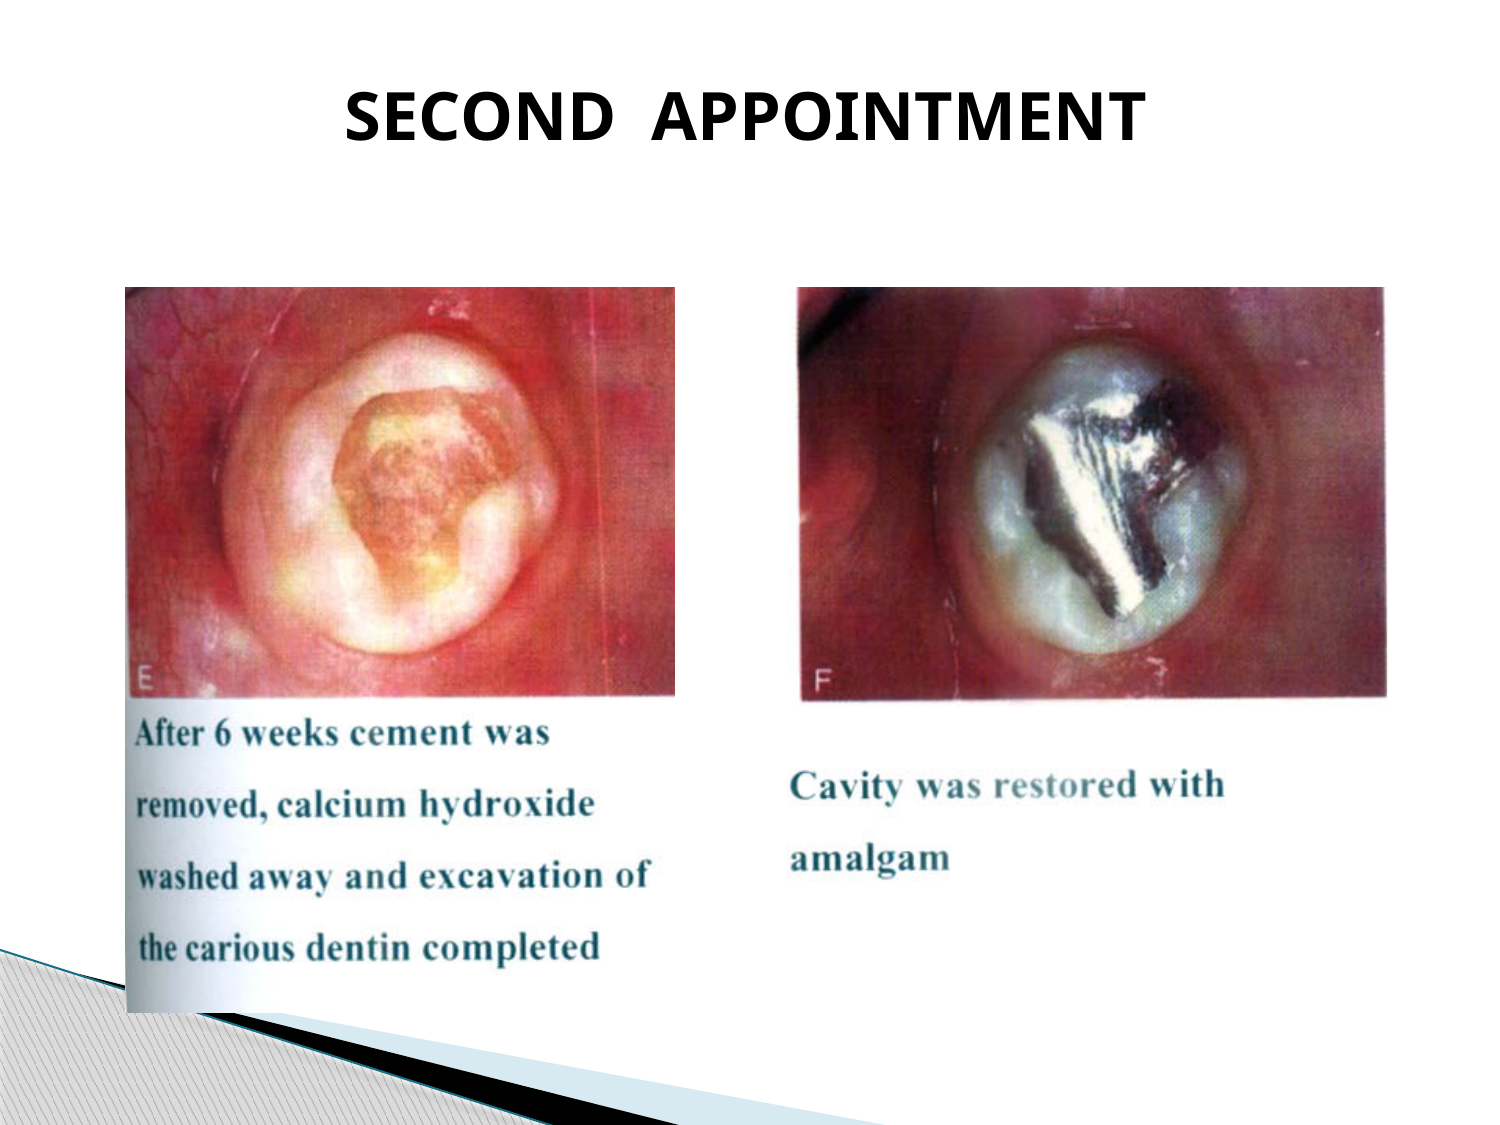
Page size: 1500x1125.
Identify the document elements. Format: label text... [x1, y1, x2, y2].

text_box SECOND APPOINTMENT [329, 66, 1163, 162]
picture [774, 287, 1388, 907]
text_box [124, 287, 688, 1013]
